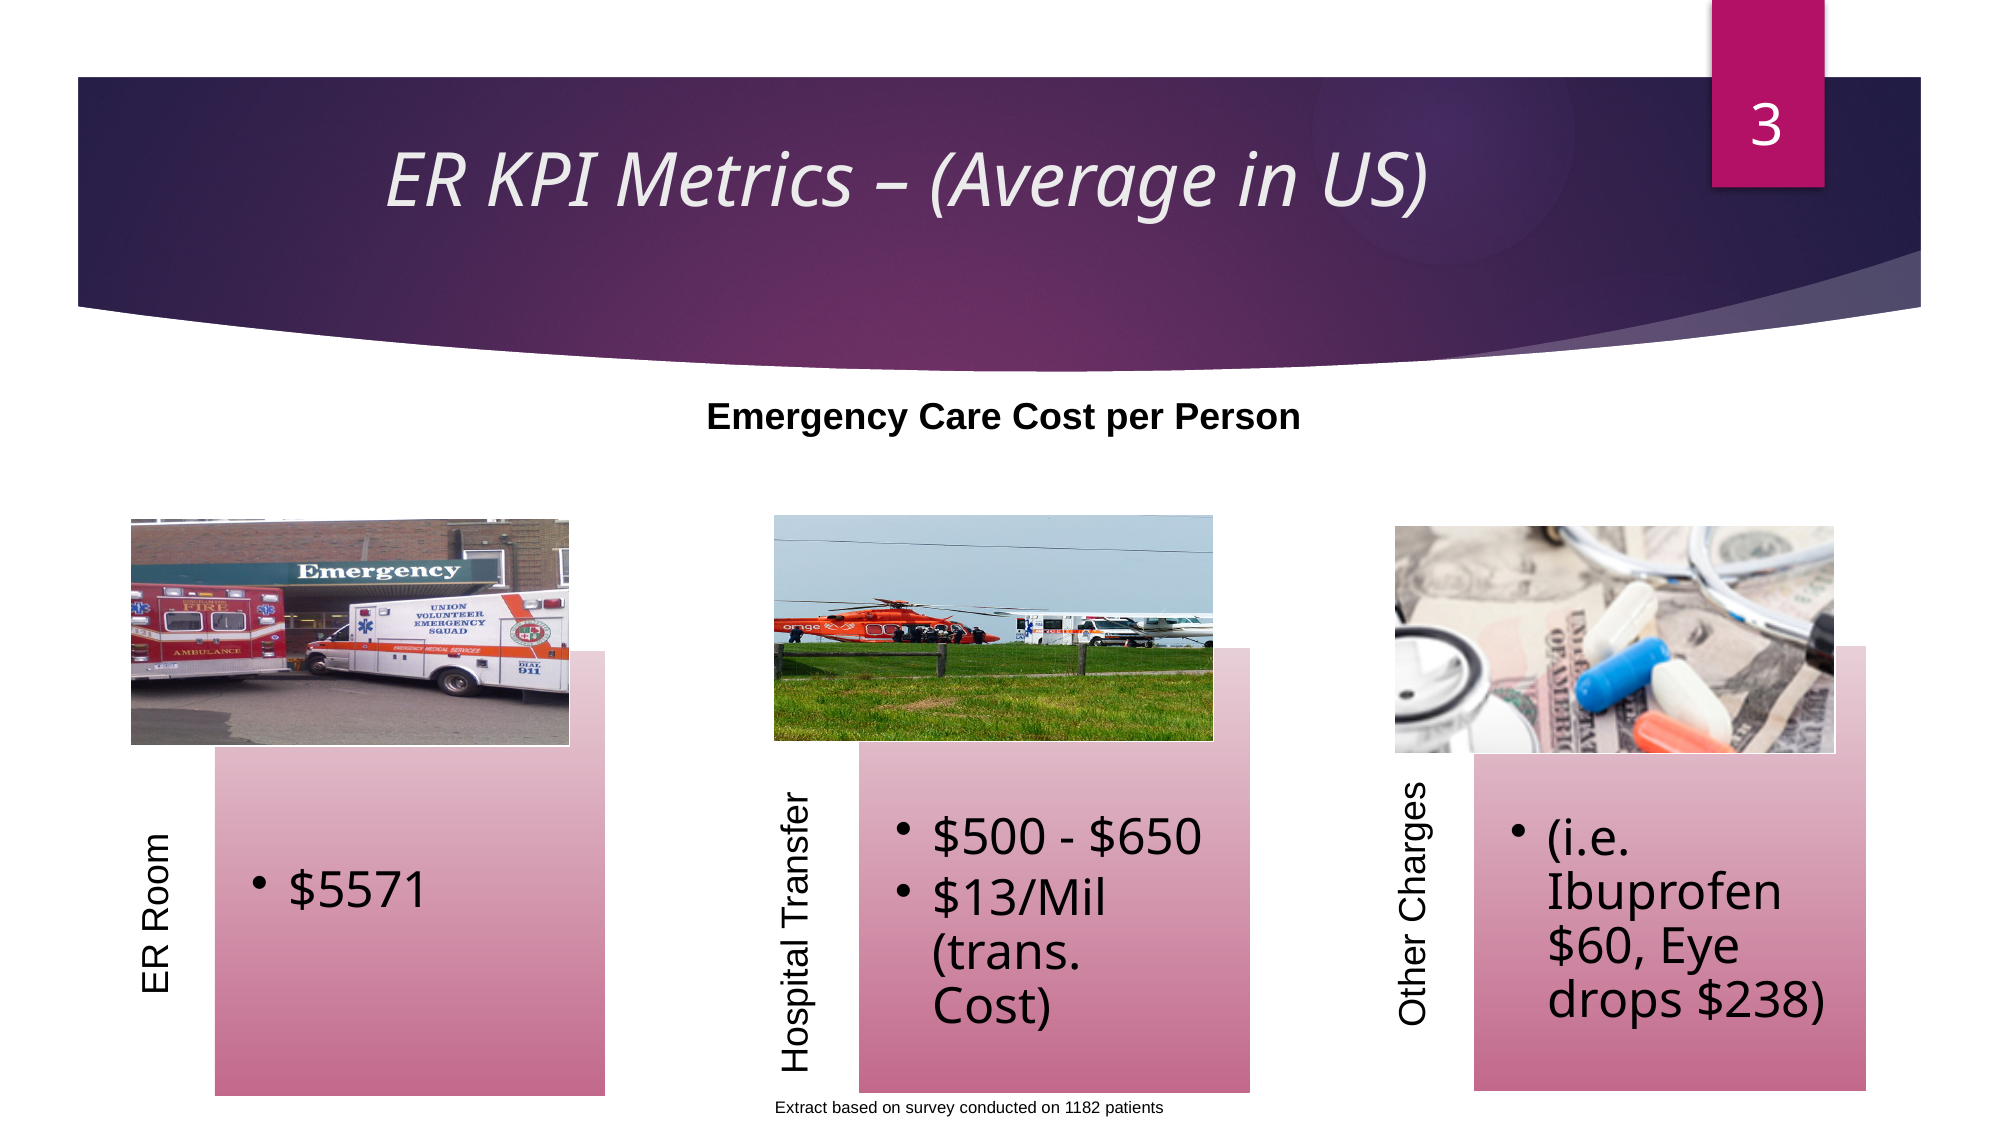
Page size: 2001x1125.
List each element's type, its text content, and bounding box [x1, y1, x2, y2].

title ER KPI Metrics – (Average in US) [189, 118, 1627, 235]
text_box Emergency Care Cost per Person [172, 384, 1836, 445]
text_box Extract based on survey conducted on 1182 patients [93, 1089, 1847, 1125]
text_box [135, 518, 1963, 1089]
slide_number 3 [1698, 48, 1836, 175]
picture [131, 519, 135, 745]
